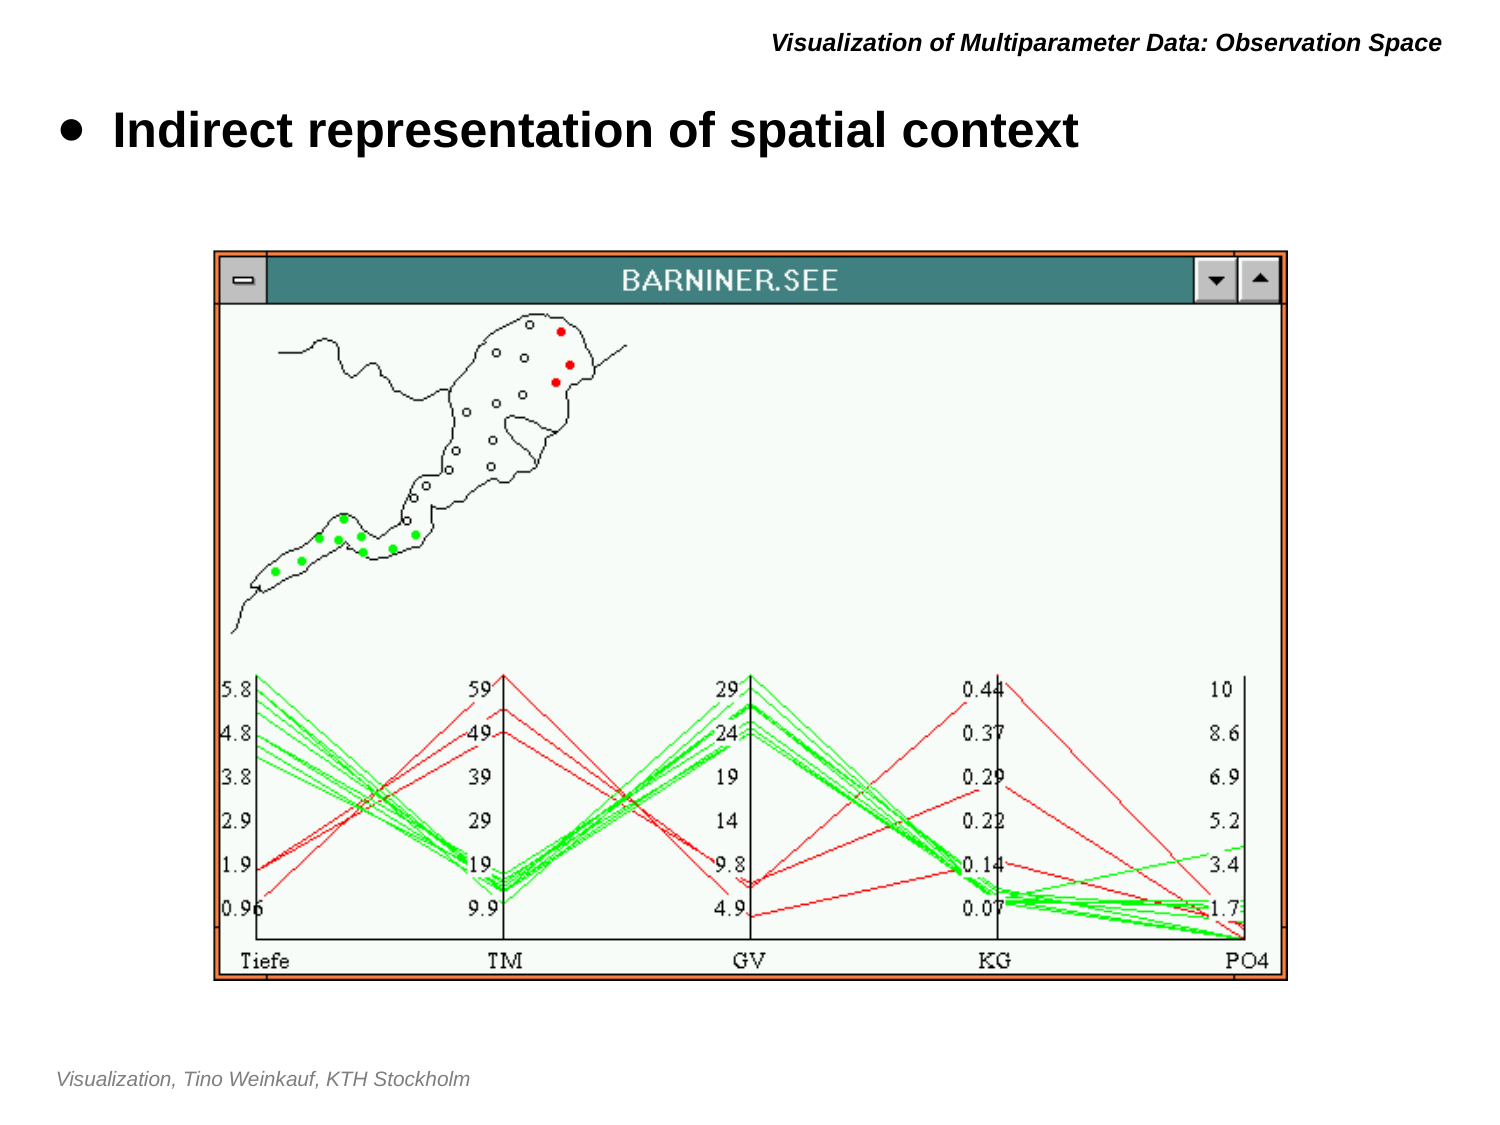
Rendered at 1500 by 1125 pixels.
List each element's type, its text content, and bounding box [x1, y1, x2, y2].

list Indirect representation of spatial context [40, 89, 1460, 1036]
picture [212, 249, 1288, 981]
title Visualization of Multiparameter Data: Observation Space [237, 18, 1460, 67]
